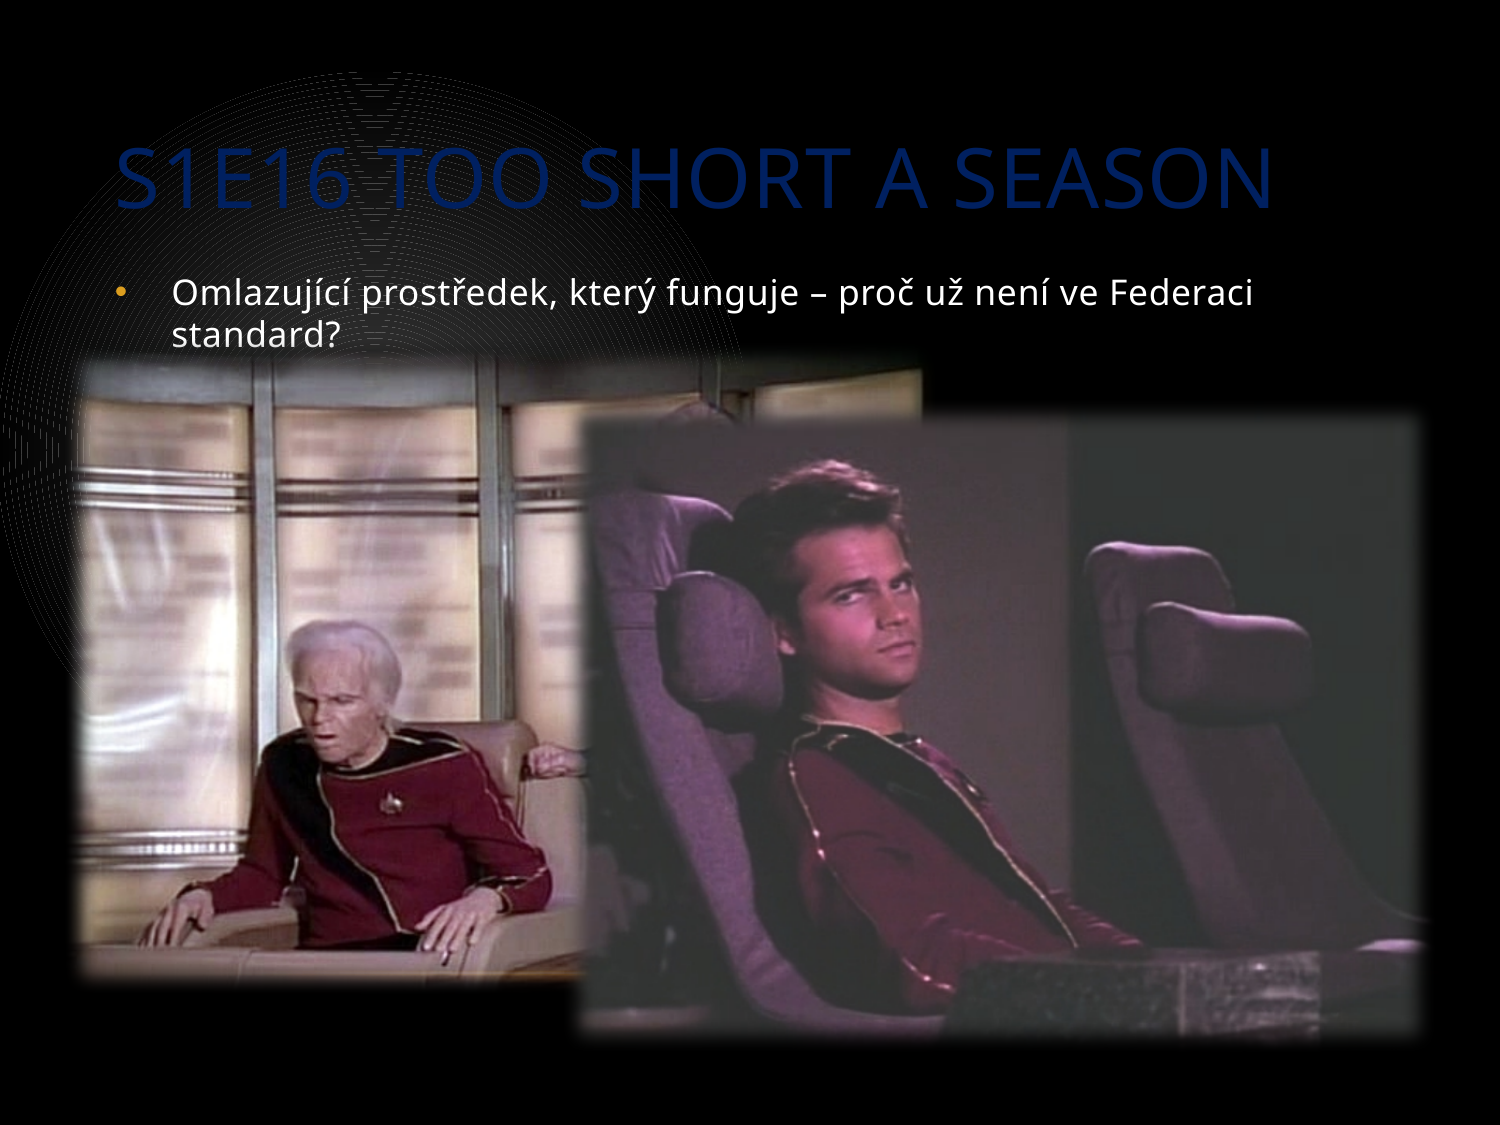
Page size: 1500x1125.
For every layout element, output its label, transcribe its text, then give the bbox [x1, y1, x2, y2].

picture [0, 0, 1500, 1125]
title S1E16 TOO SHORT A SEASON [99, 45, 1400, 233]
list Omlazující prostředek, který funguje – proč už není ve Federaci standard? [99, 262, 1400, 396]
